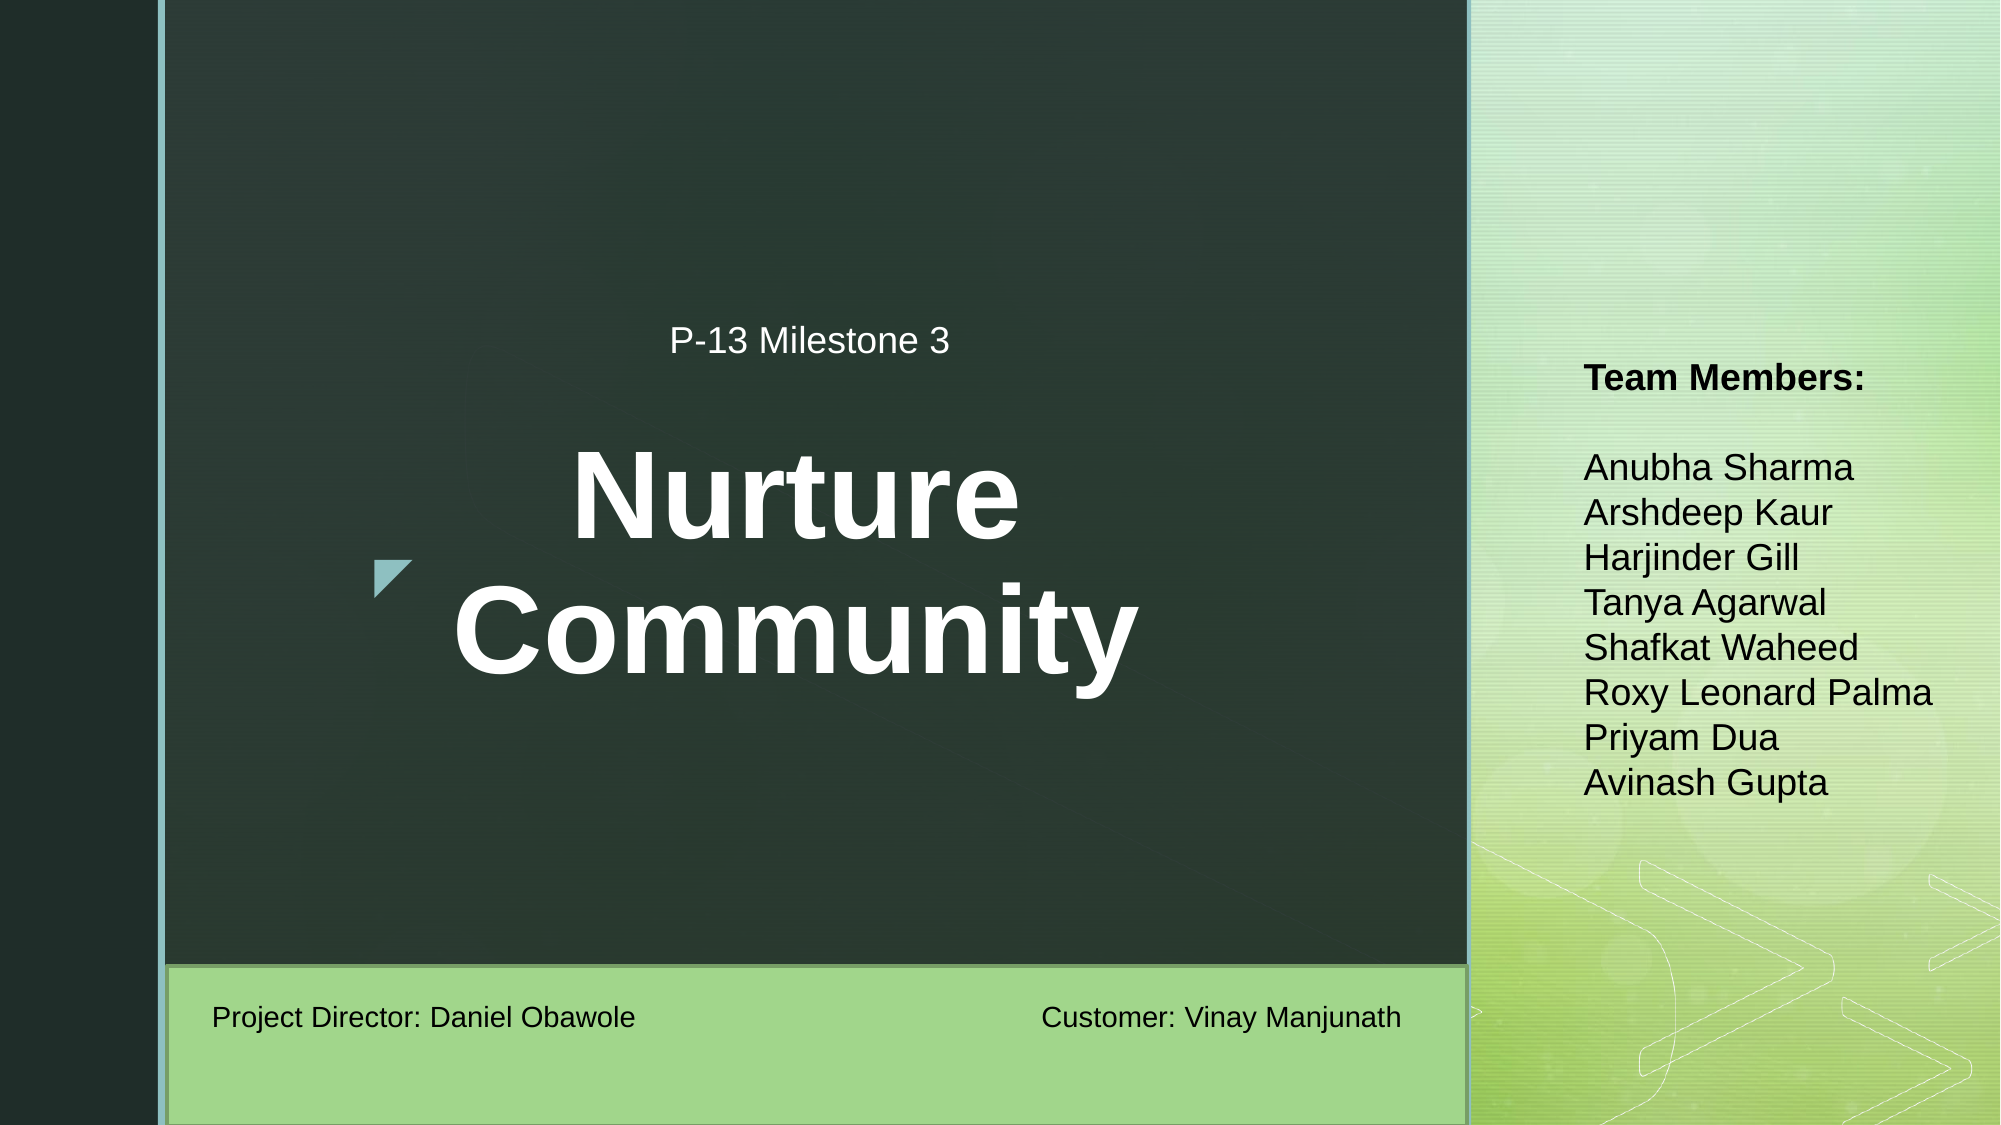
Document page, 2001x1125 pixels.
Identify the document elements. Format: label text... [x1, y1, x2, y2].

text_box Project Director: Daniel Obawole [196, 990, 880, 1041]
subtitle P-13 Milestone 3 [370, 178, 1250, 369]
text_box Customer: Vinay Manjunath [1026, 990, 1710, 1041]
picture [1472, 0, 2001, 1125]
text_box Team Members: Anubha Sharma Arshdeep Kaur Harjinder Gill Tanya Agarwal Shafkat Waheed Roxy Leonard Palma Priyam Dua Avinash Gupta [1568, 345, 2000, 811]
text_box [165, 964, 1469, 1125]
title Nurture Community [344, 423, 1250, 796]
